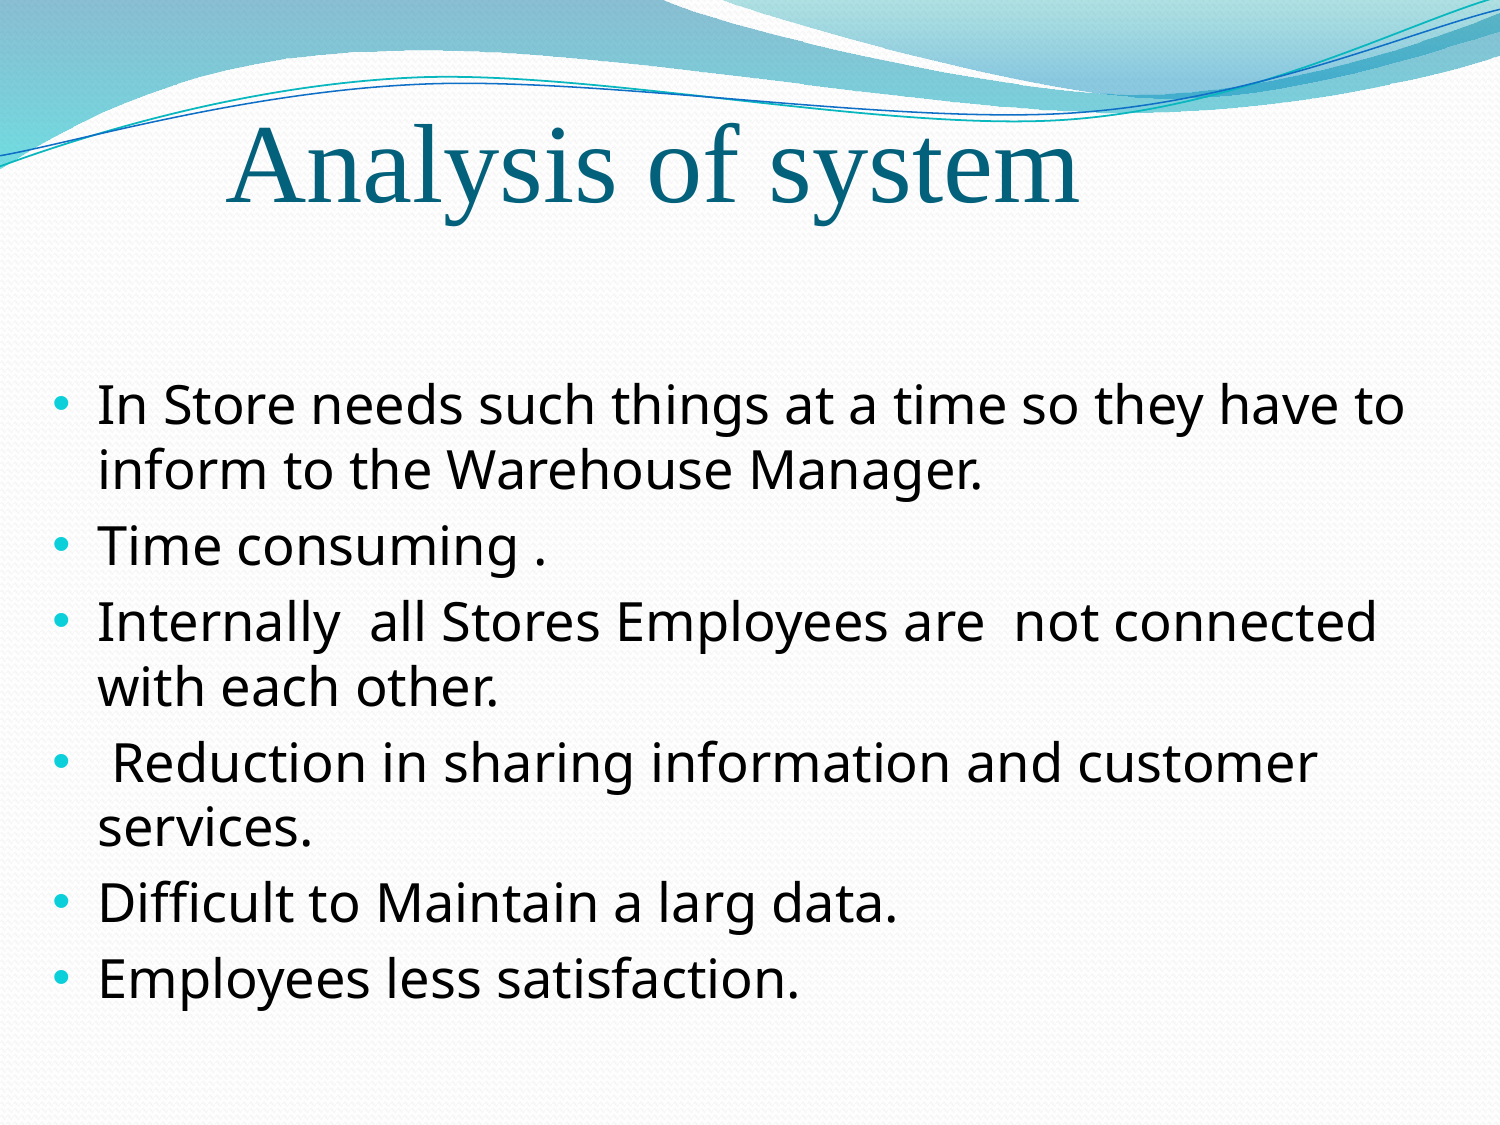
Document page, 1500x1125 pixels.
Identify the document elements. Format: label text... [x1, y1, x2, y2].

title Analysis of system [75, 75, 1425, 225]
list In Store needs such things at a time so they have to inform to the Warehouse Manager. Time consuming . Internally all Stores Employees are not connected with each other. Reduction in sharing information and customer services. Difficult to Maintain a larg data. Employees less satisfaction. [37, 287, 1450, 1038]
